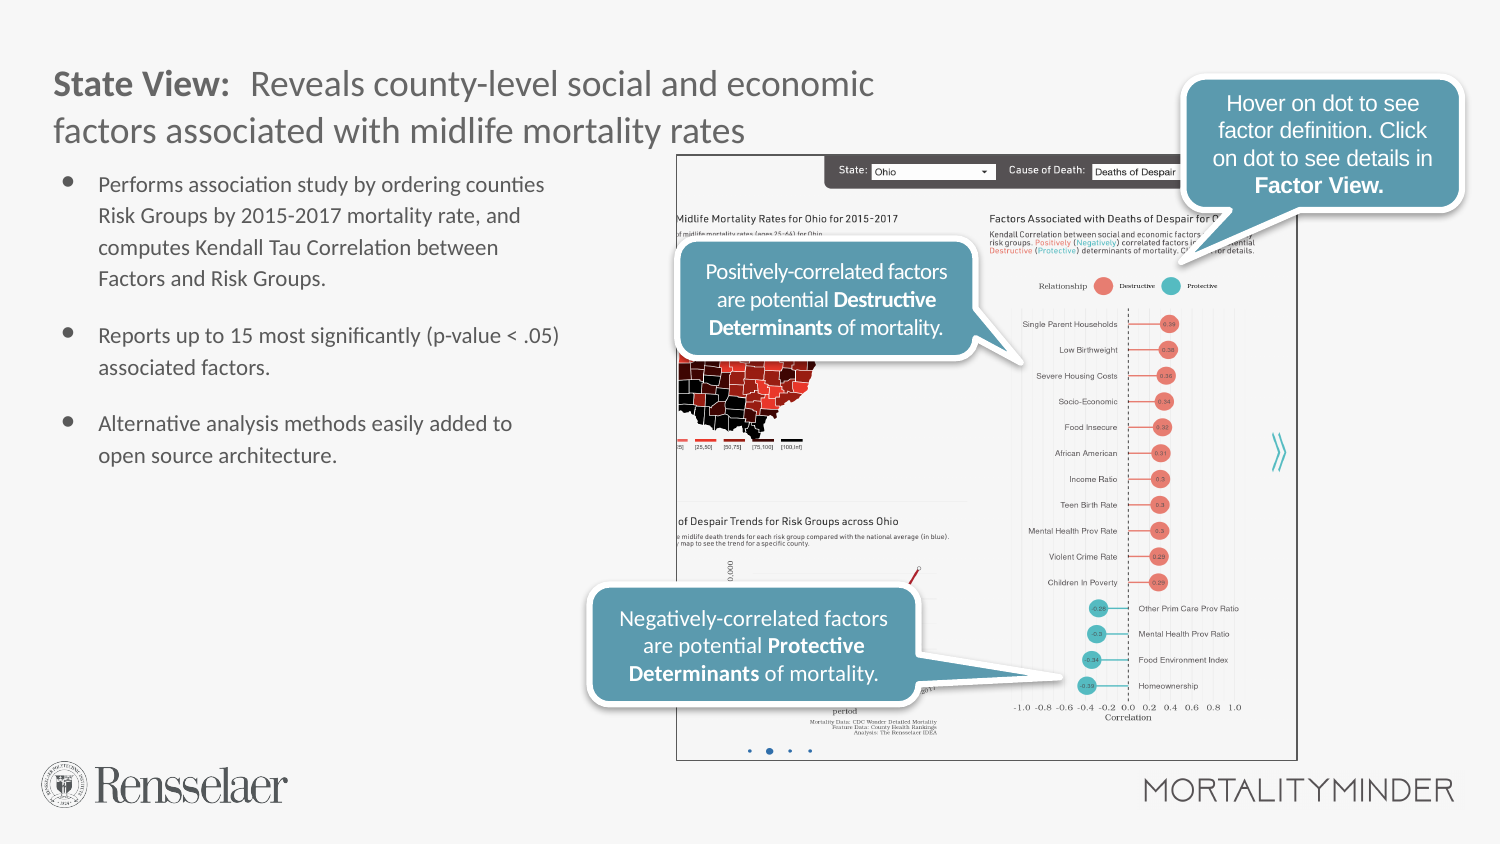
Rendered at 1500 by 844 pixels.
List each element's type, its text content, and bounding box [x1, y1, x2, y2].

text_box Hover on dot to see factor definition. Click on dot to see details in Factor View. [1180, 73, 1466, 214]
title State View: Reveals county-level social and economic factors associated with midlife mortality rates [38, 30, 950, 108]
list Performs association study by ordering counties Risk Groups by 2015-2017 mortality rate, and computes Kendall Tau Correlation between Factors and Risk Groups. Reports up to 15 most significantly (p-value < .05) associated factors. Alternative analysis methods easily added to open source architecture. [38, 150, 579, 497]
picture [1137, 770, 1465, 810]
picture [41, 761, 288, 808]
text_box Negatively-correlated factors are potential Protective Determinants of mortality. [586, 581, 671, 708]
picture [677, 155, 1297, 761]
